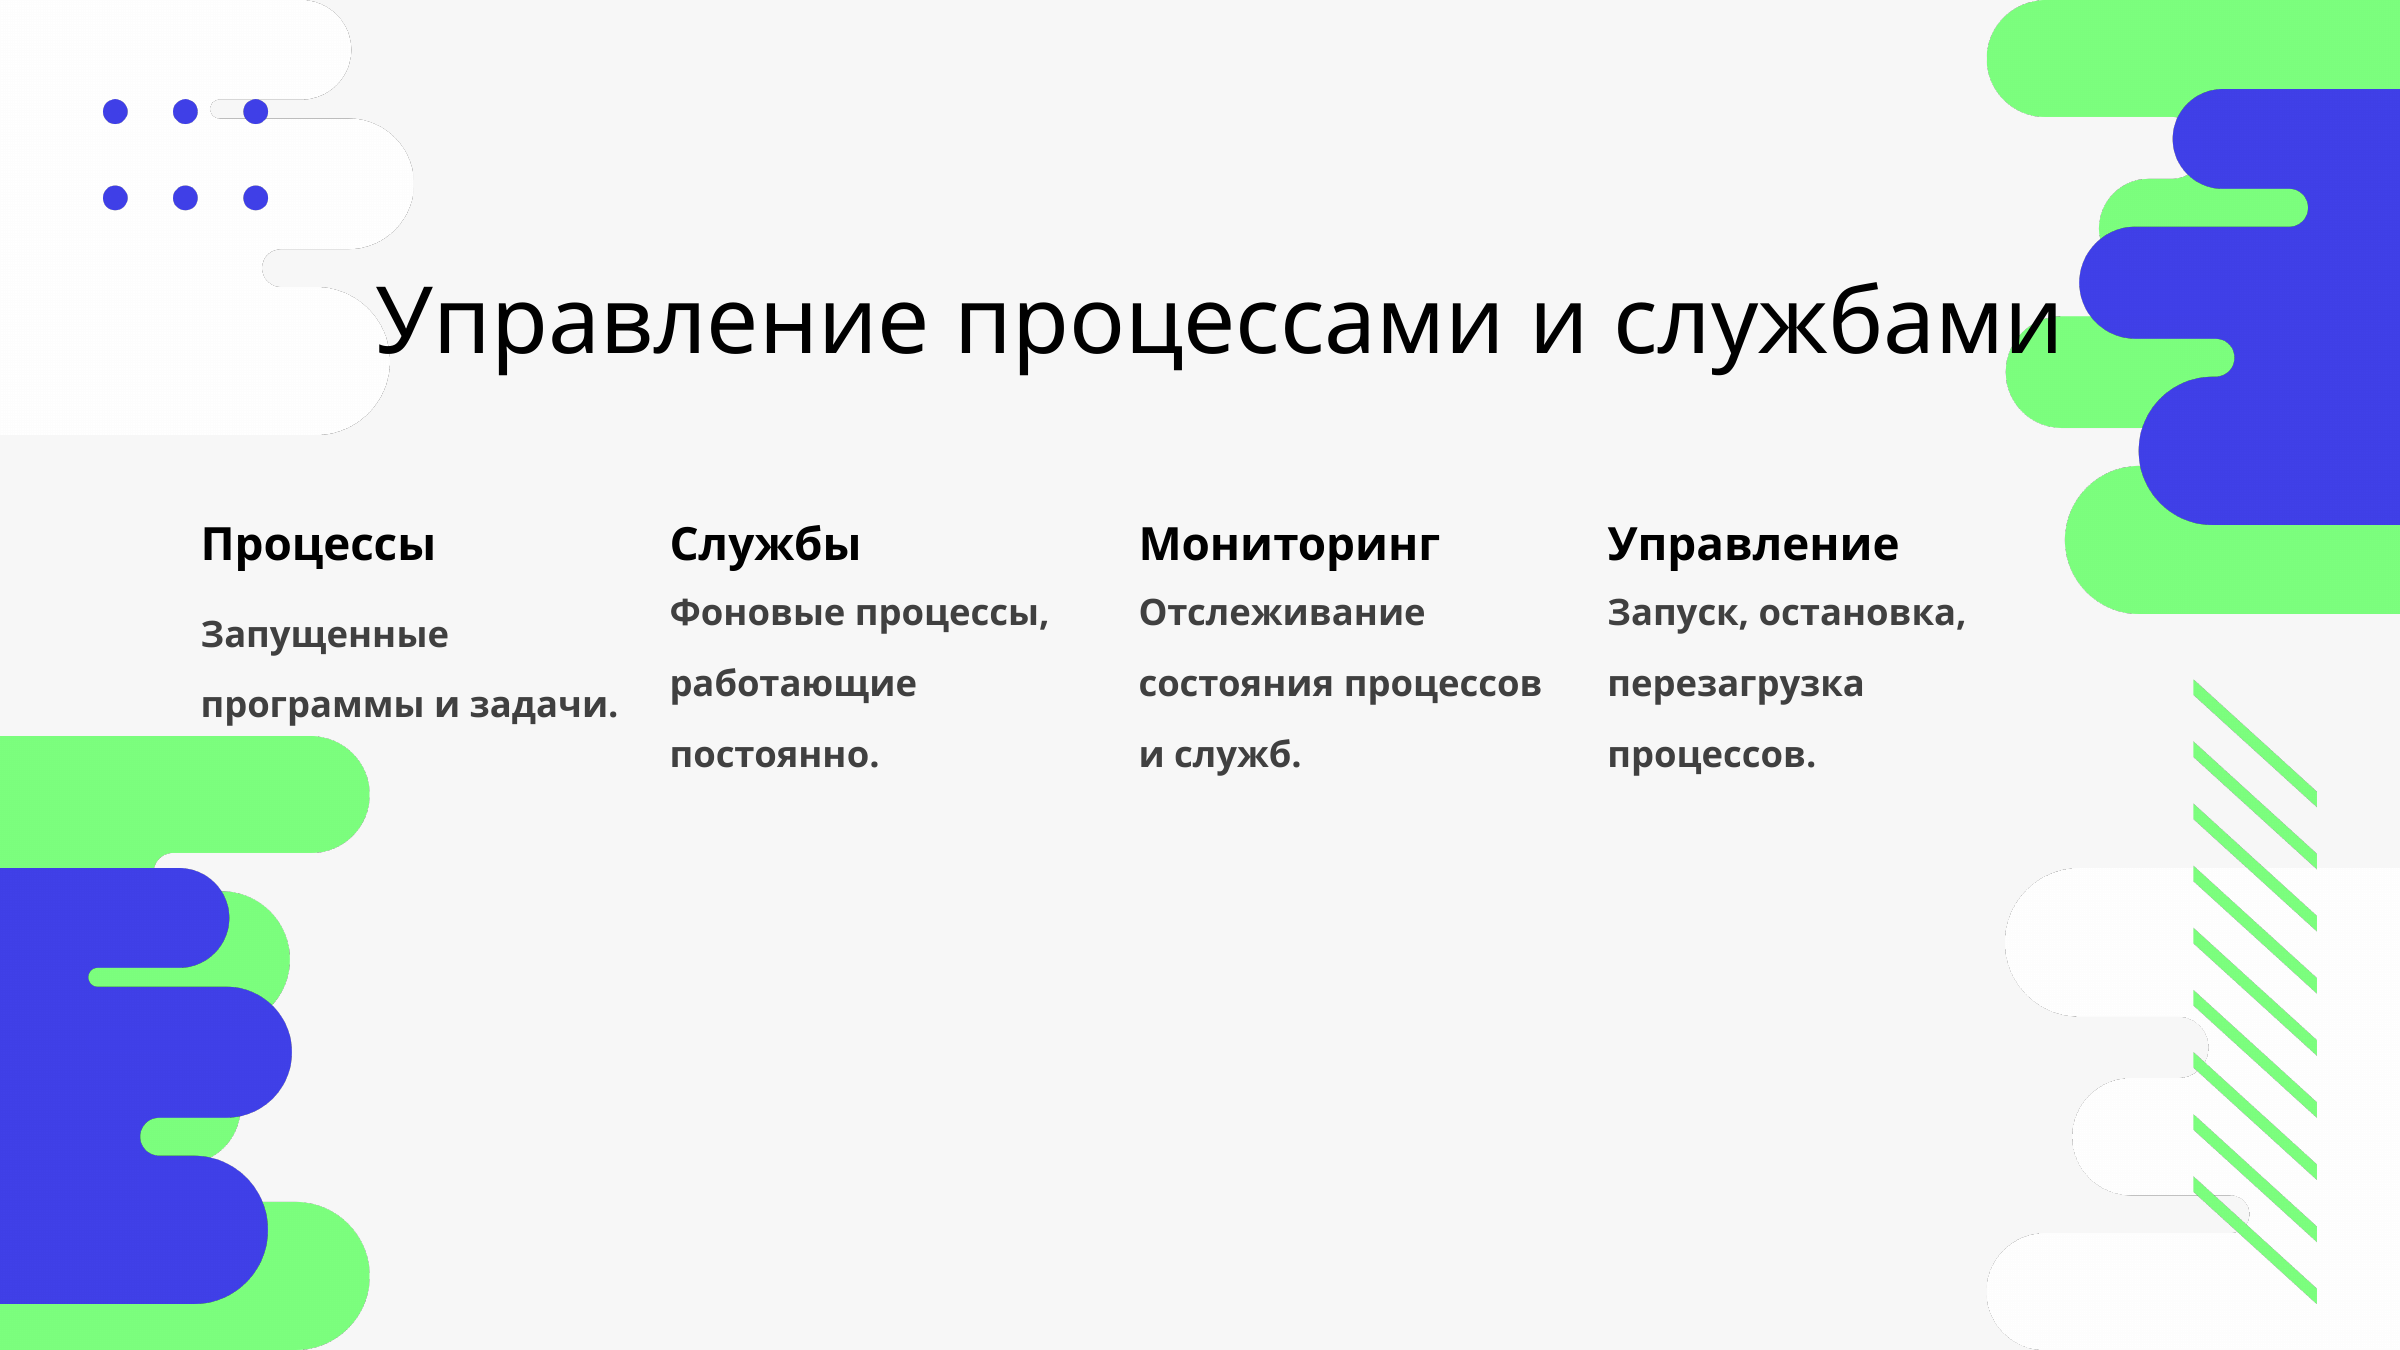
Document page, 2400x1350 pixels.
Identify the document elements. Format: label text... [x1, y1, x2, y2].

text_box Управление [1607, 500, 2005, 546]
picture [1986, 0, 2400, 614]
text_box Процессы [200, 500, 599, 546]
text_box Фоновые процессы, работающие постоянно. [669, 562, 1091, 654]
picture [1986, 680, 2400, 1350]
text_box Службы [669, 500, 1068, 546]
text_box Запущенные программы и задачи. [200, 583, 622, 675]
text_box Управление процессами и службами [375, 233, 2073, 351]
picture [0, 0, 414, 435]
picture [0, 736, 370, 1350]
text_box Отслеживание состояния процессов и служб. [1138, 562, 1560, 654]
text_box Мониторинг [1138, 500, 1536, 546]
text_box Запуск, остановка, перезагрузка процессов. [1607, 562, 2029, 654]
